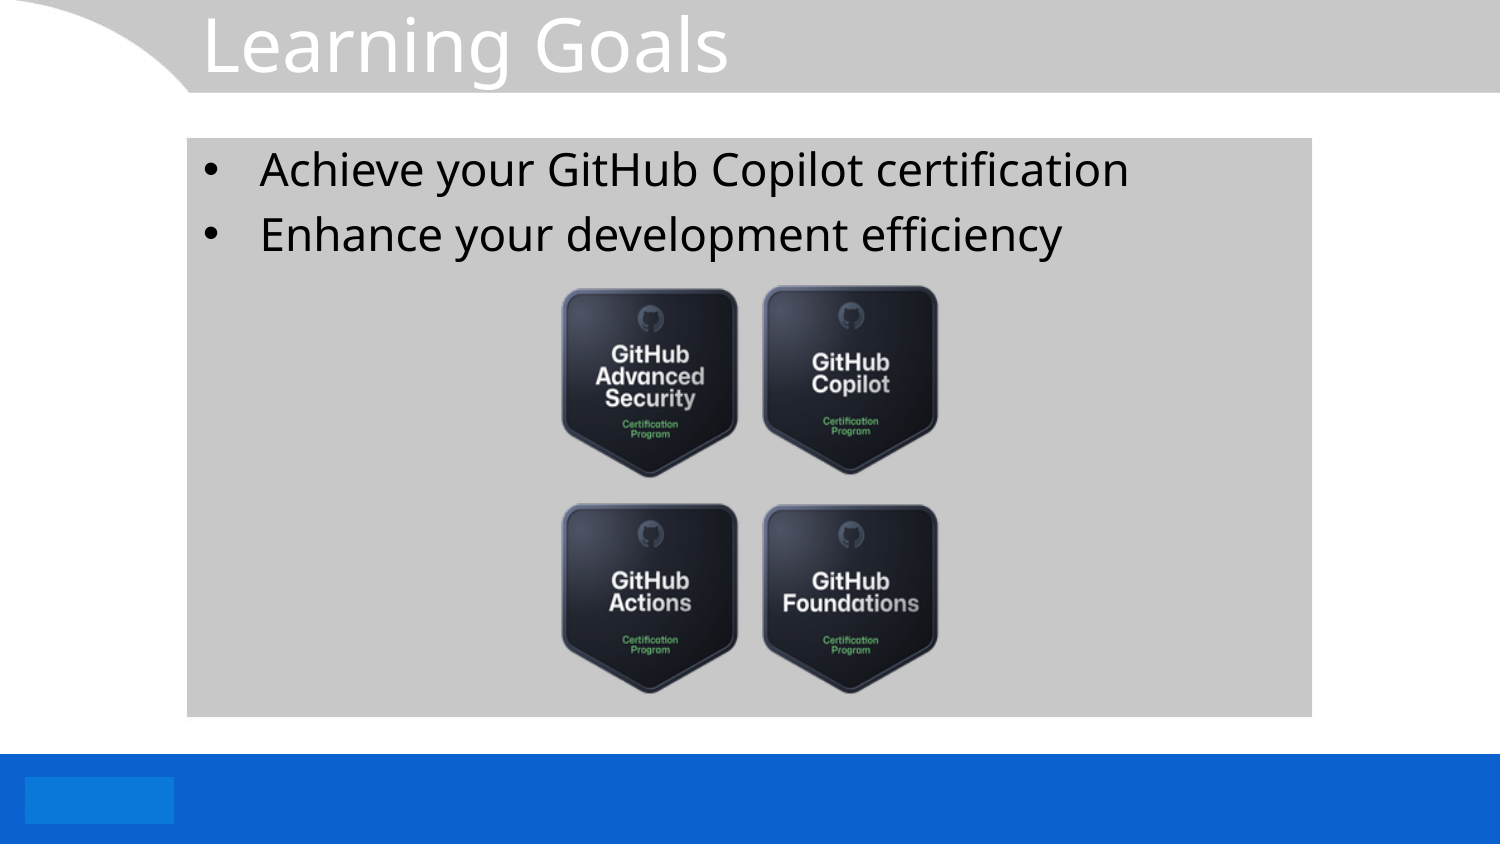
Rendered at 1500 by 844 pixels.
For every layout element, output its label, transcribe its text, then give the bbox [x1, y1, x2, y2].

picture [0, 0, 1500, 844]
list Achieve your GitHub Copilot certification Enhance your development efficiency [188, 133, 1311, 716]
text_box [549, 271, 951, 711]
title Learning Goals [186, 0, 1425, 83]
